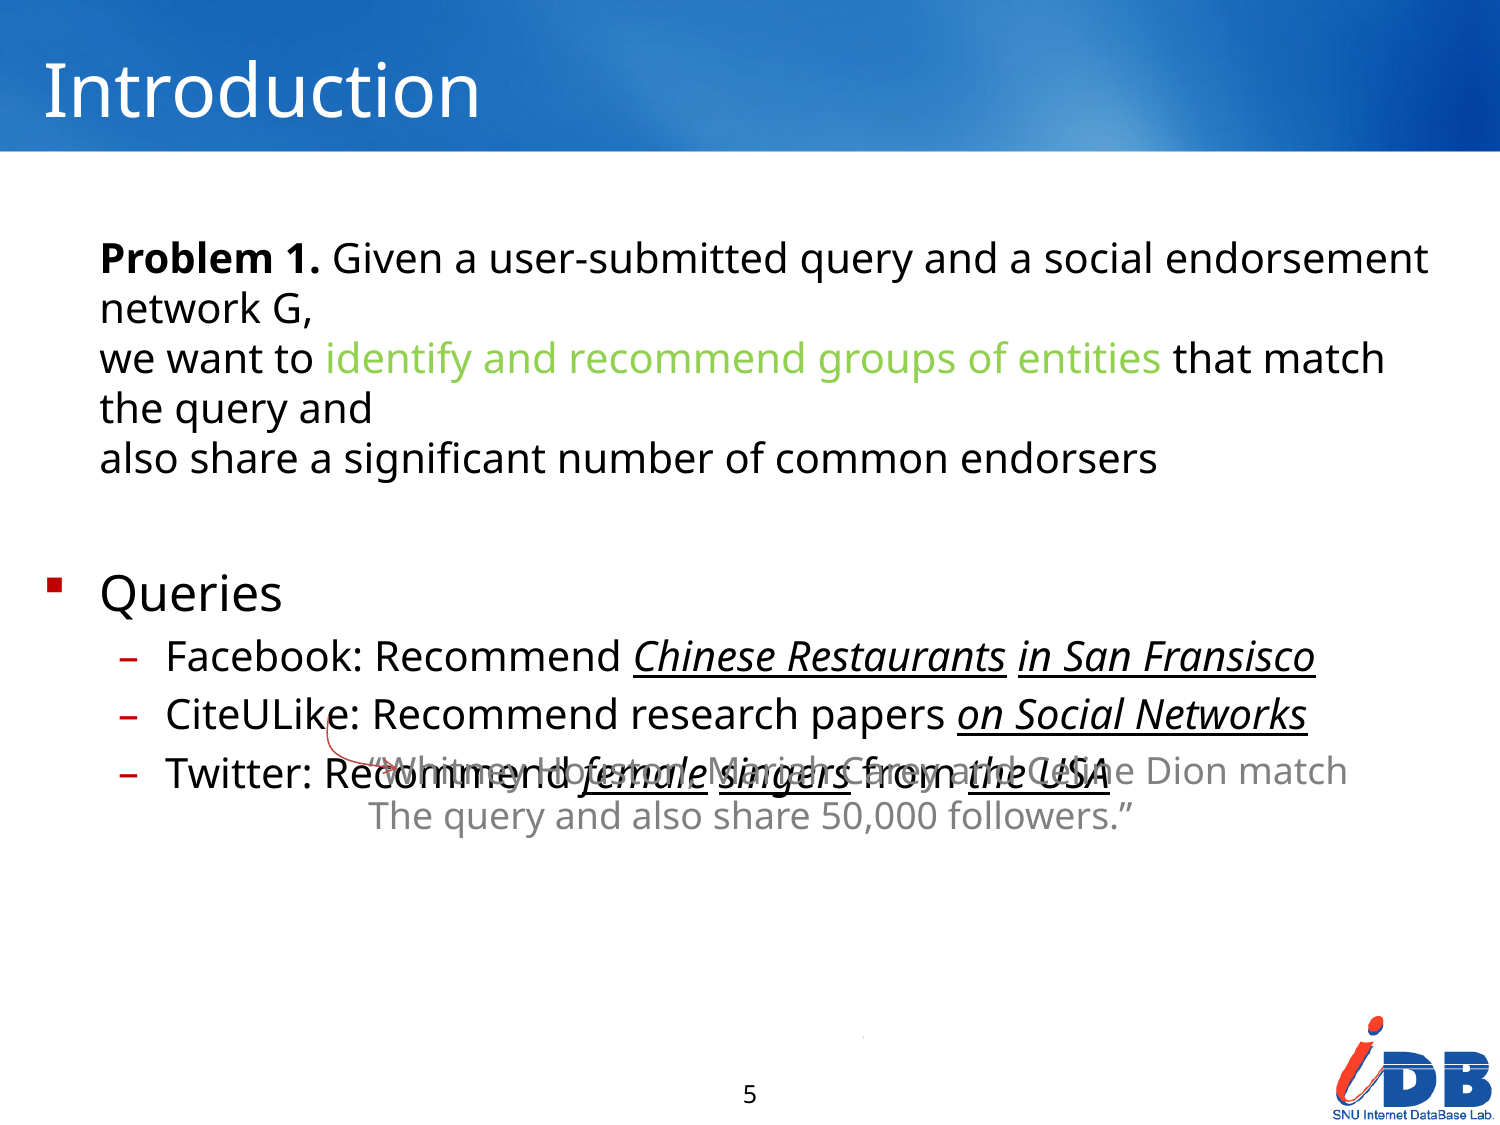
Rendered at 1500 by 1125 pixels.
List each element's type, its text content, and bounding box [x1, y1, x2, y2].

title Introduction [28, 23, 1472, 153]
picture [0, 0, 1500, 1125]
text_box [324, 715, 1311, 846]
slide_number 5 [697, 1078, 803, 1114]
list Problem 1. Given a user-submitted query and a social endorsement network G, we want to identify and recommend groups of entities that match the query and also share a significant number of common endorsers Queries Facebook: Recommend Chinese Restaurants in San Fransisco CiteULike: Recommend research papers on Social Networks Twitter: Recommend female singers from the USA [28, 175, 1472, 1067]
